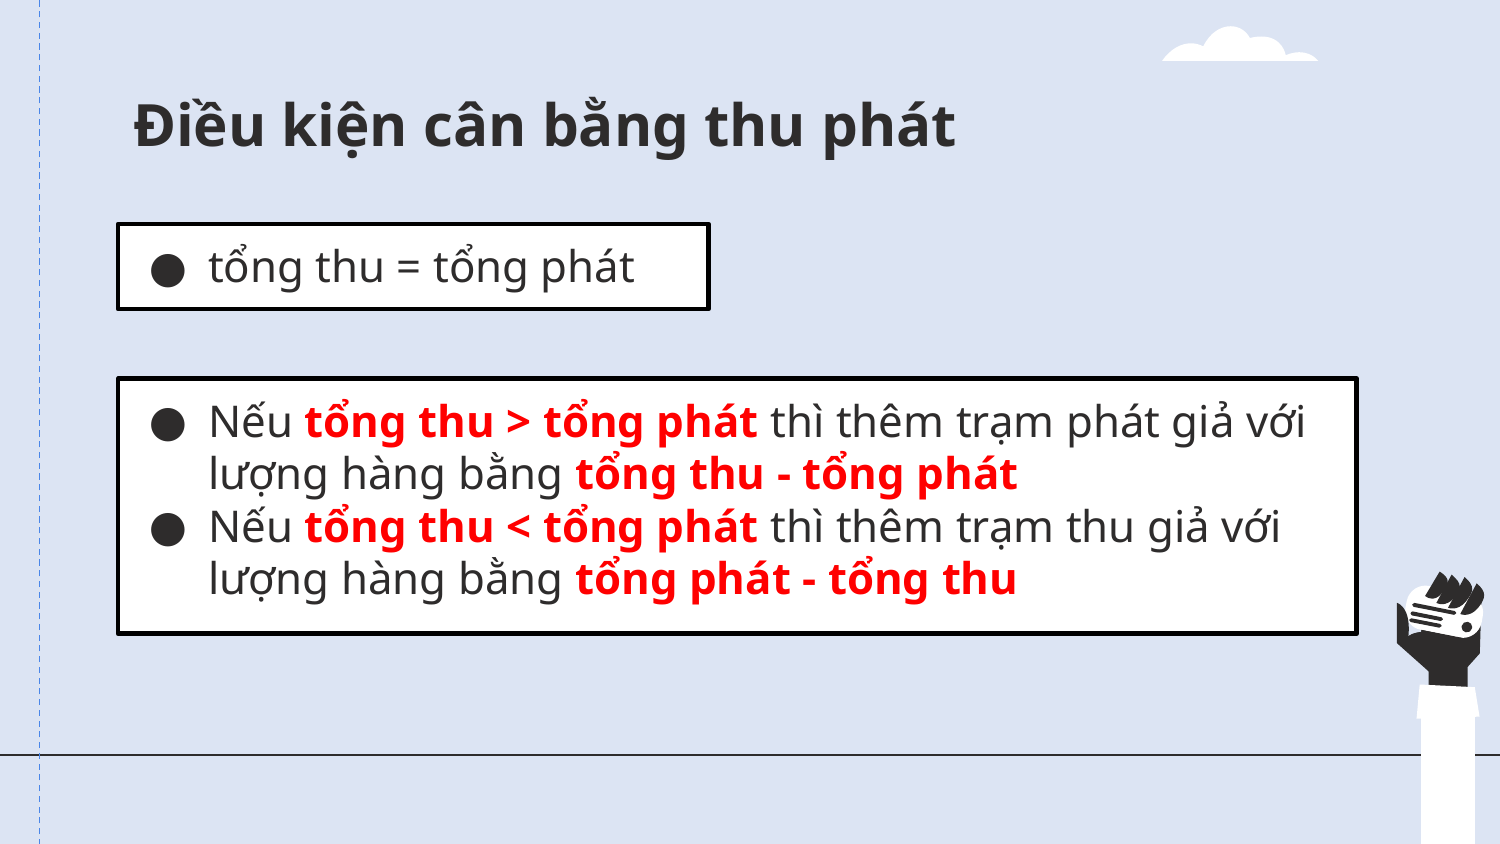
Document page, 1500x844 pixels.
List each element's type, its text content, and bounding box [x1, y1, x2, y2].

subtitle Nếu tổng thu > tổng phát thì thêm trạm phát giả với lượng hàng bằng tổng thu - tổng phát Nếu tổng thu < tổng phát thì thêm trạm thu giả với lượng hàng bằng tổng phát - tổng thu [118, 378, 1357, 634]
title Điều kiện cân bằng thu phát [118, 72, 1382, 167]
subtitle tổng thu = tổng phát [118, 224, 709, 310]
